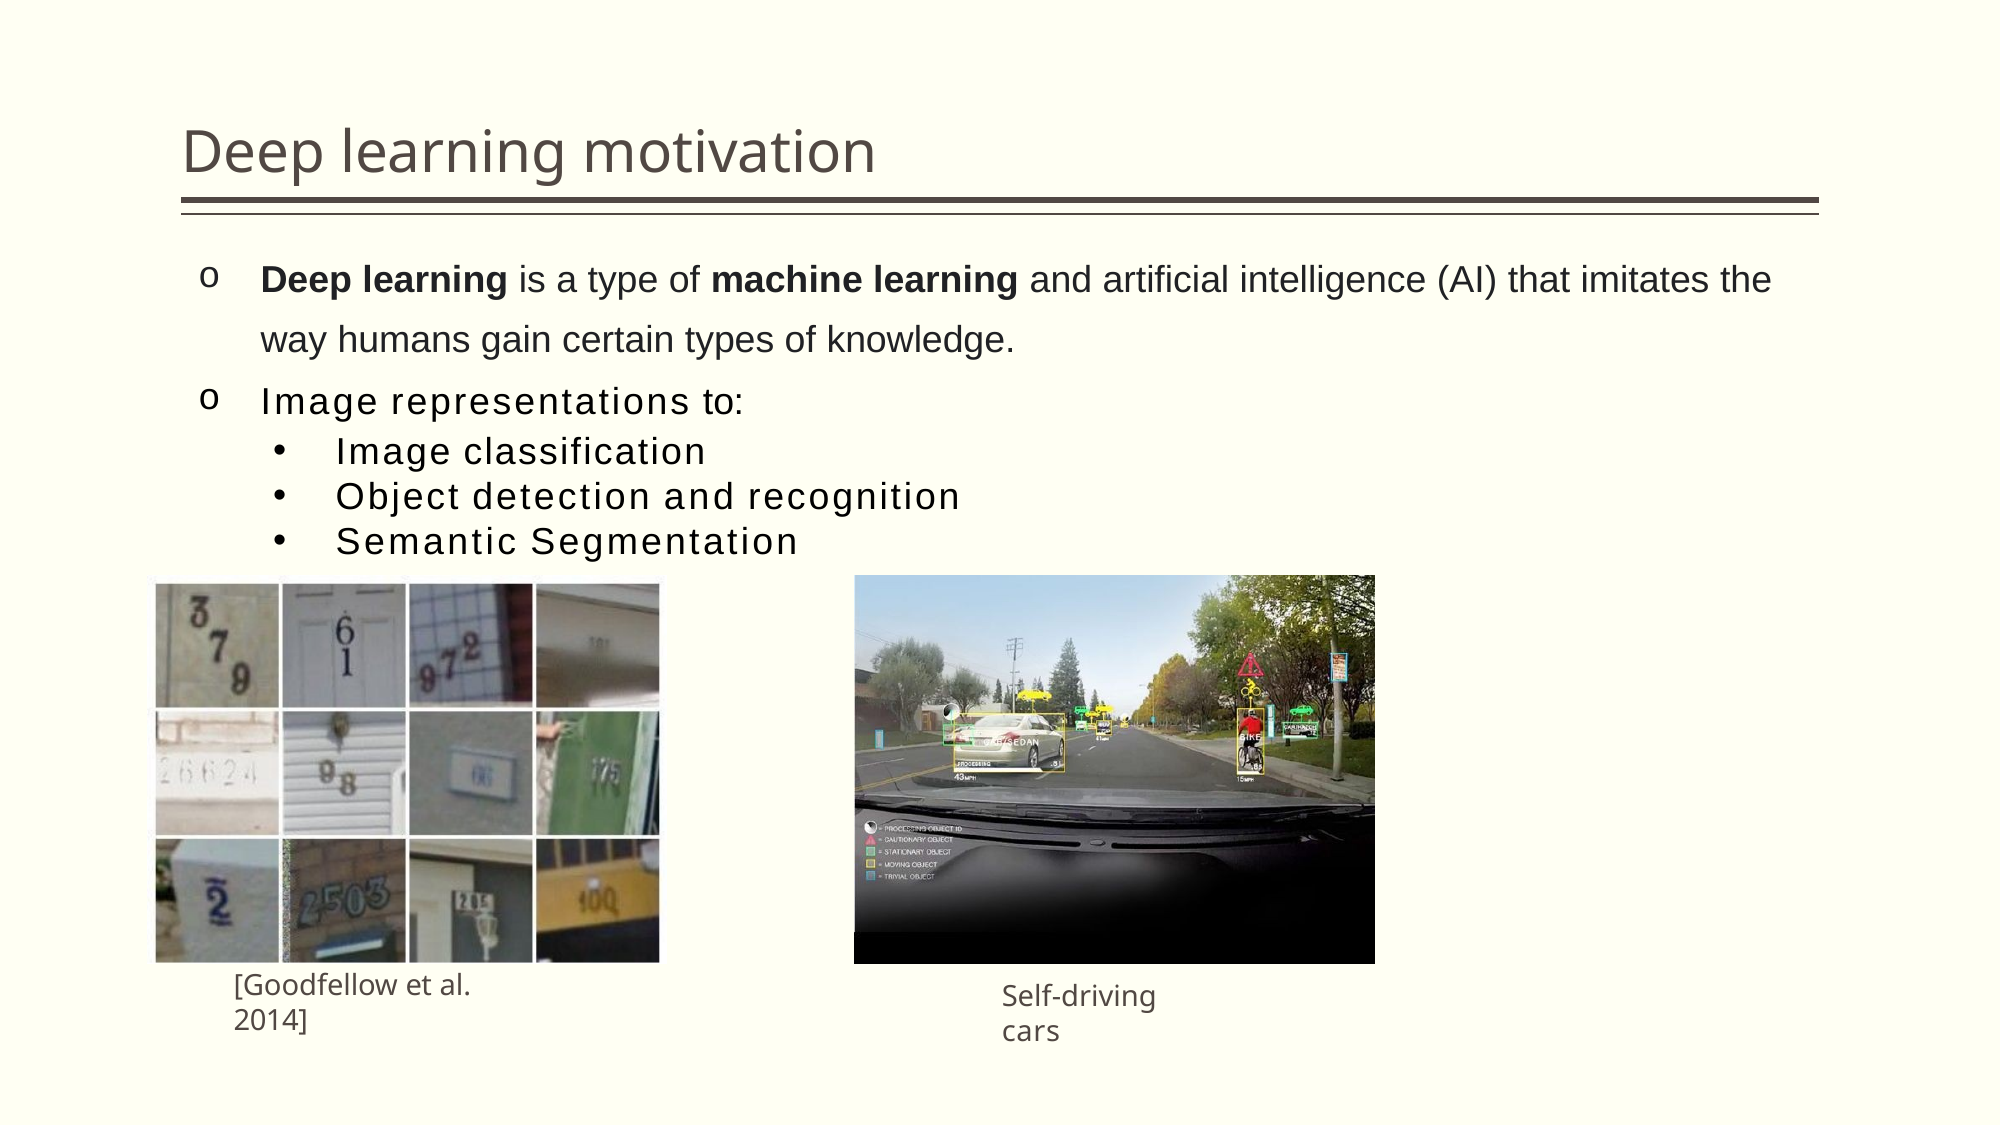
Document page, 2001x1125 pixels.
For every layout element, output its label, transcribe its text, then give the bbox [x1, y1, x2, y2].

text_box [Goodfellow et al. 2014] [231, 973, 542, 1037]
text_box Self-driving cars [999, 975, 1214, 1048]
title Deep learning motivation [181, 12, 1819, 193]
text_box Deep learning is a type of machine learning and artificial intelligence (AI) that imitates the way humans gain certain types of knowledge. Image representations to: Image classification Object detection and recognition Semantic Segmentation [181, 232, 1819, 570]
picture [147, 575, 667, 964]
picture [854, 575, 1375, 964]
